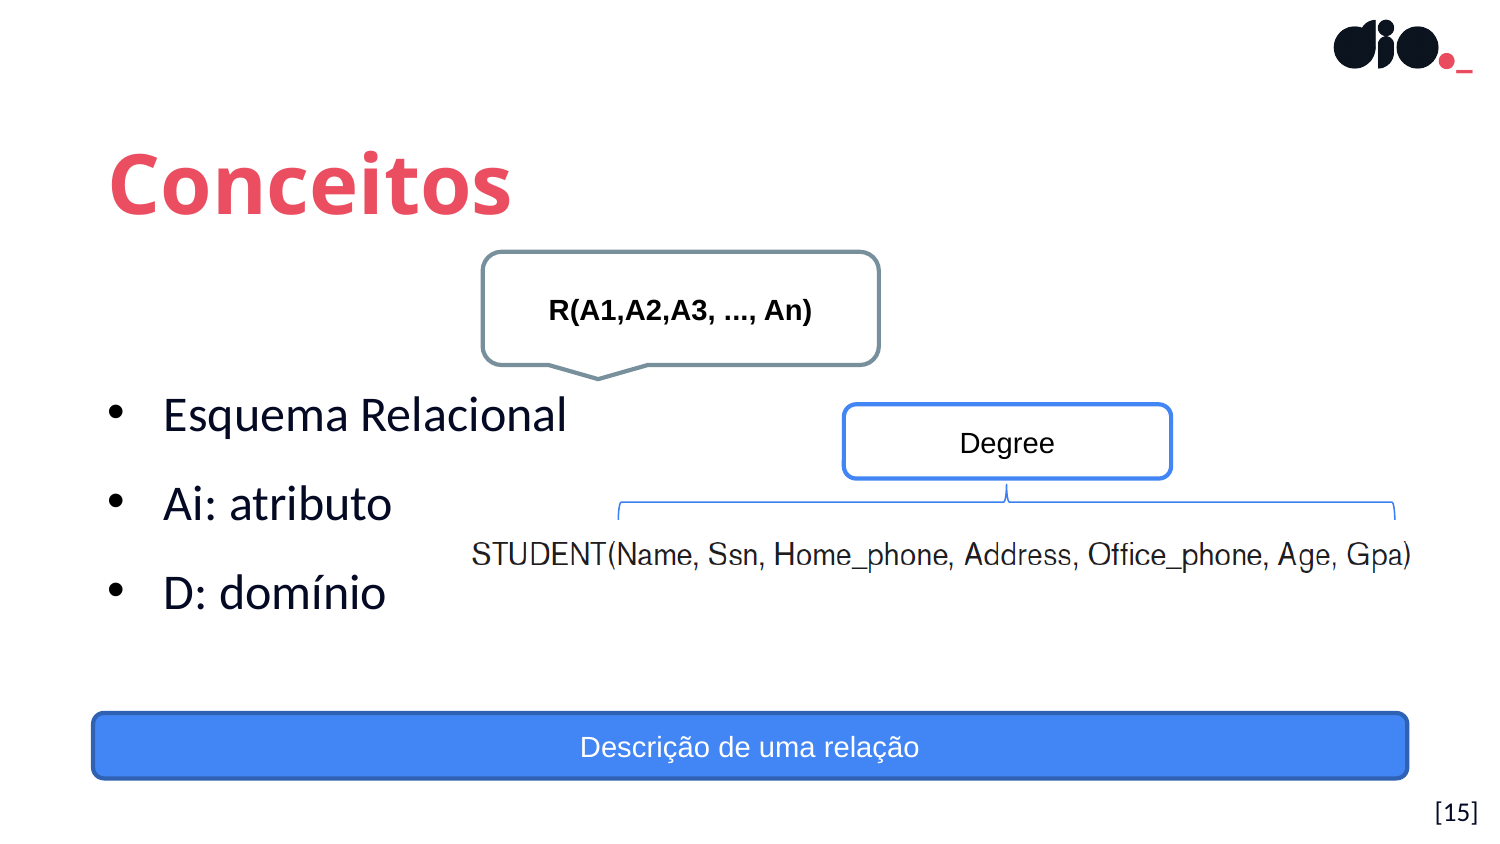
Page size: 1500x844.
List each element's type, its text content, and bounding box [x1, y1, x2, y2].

picture [1333, 19, 1473, 74]
slide_number [15] [1403, 779, 1494, 844]
text_box Degree [841, 402, 1174, 481]
text_box Conceitos [92, 104, 1408, 242]
text_box Descrição de uma relação [90, 710, 1410, 781]
text_box Esquema Relacional Ai: atributo D: domínio [92, 242, 1408, 716]
text_box R(A1,A2,A3, ..., An) [480, 249, 881, 382]
text_box [617, 483, 1396, 520]
picture [461, 522, 1430, 587]
